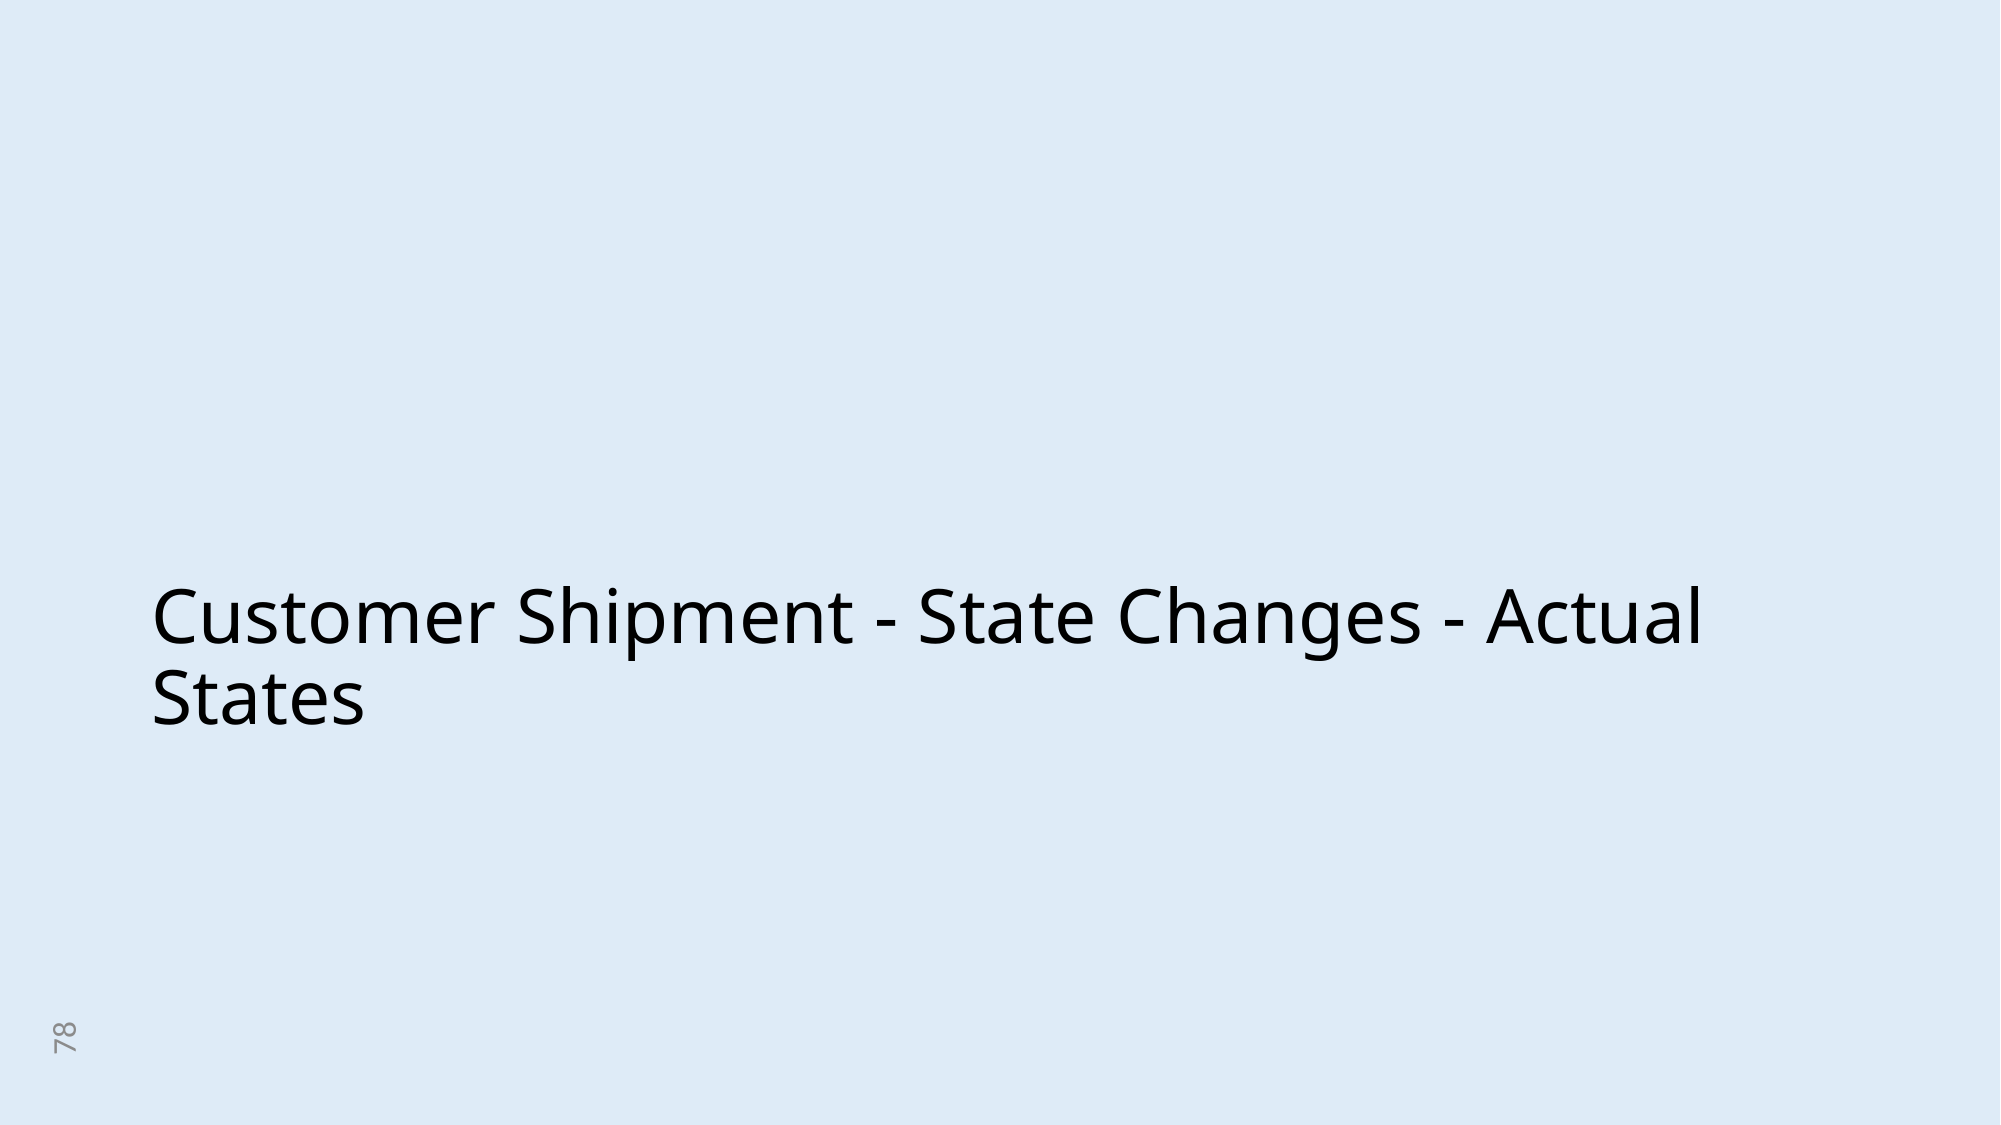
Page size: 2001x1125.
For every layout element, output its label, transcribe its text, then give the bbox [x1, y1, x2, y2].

slide_number 78 [32, 969, 93, 1108]
title Customer Shipment - State Changes - Actual States [136, 280, 1862, 749]
